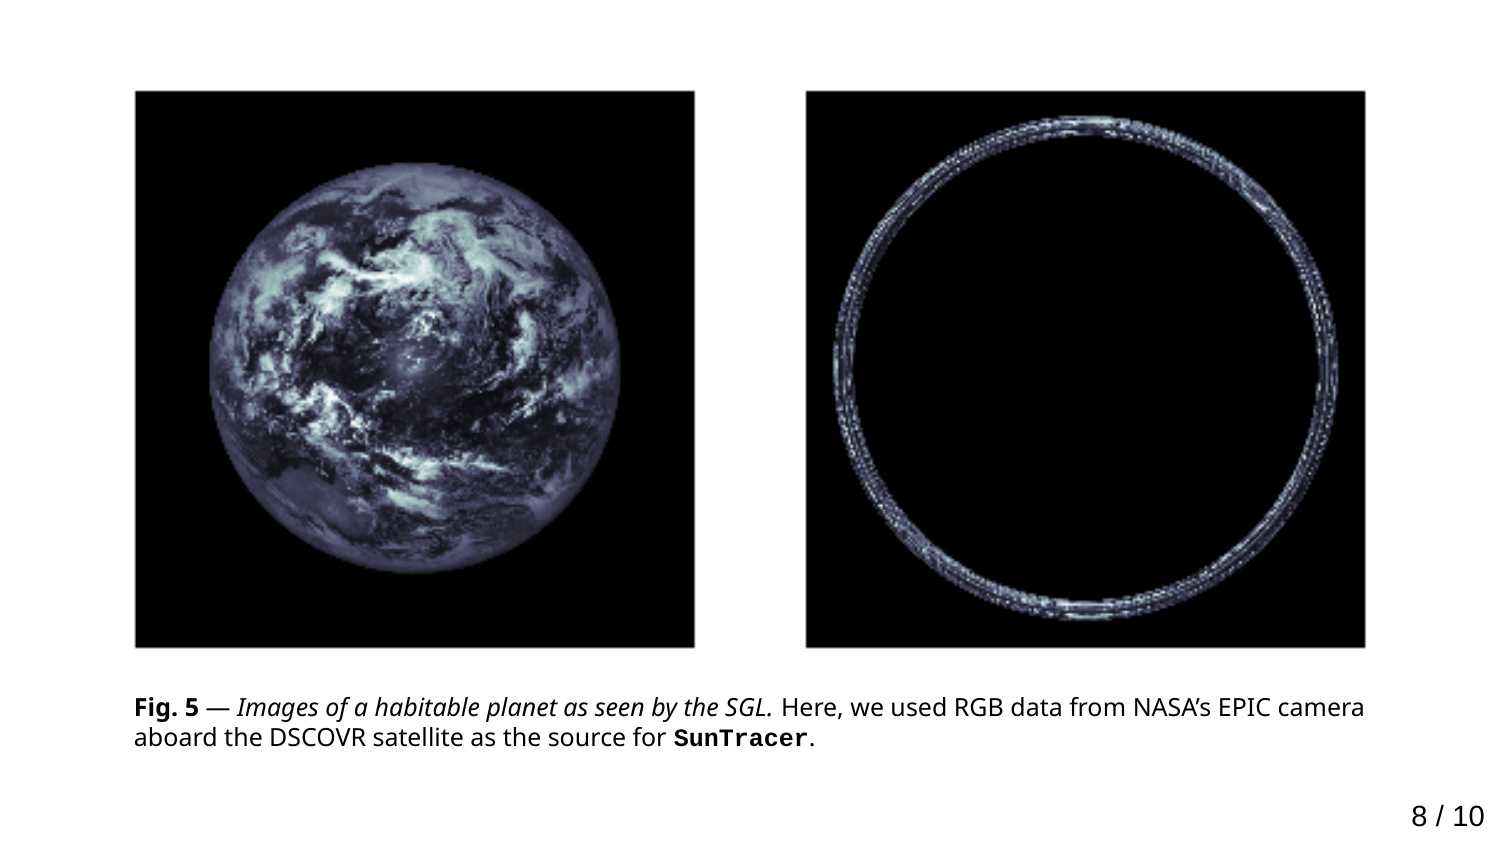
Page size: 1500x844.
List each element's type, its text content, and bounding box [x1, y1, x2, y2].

picture [88, 54, 1412, 687]
text_box 8 / 10 [1360, 782, 1500, 844]
text_box Fig. 5 — Images of a habitable planet as seen by the SGL. Here, we used RGB data from NASA’s EPIC camera aboard the DSCOVR satellite as the source for SunTracer. [118, 693, 1412, 762]
